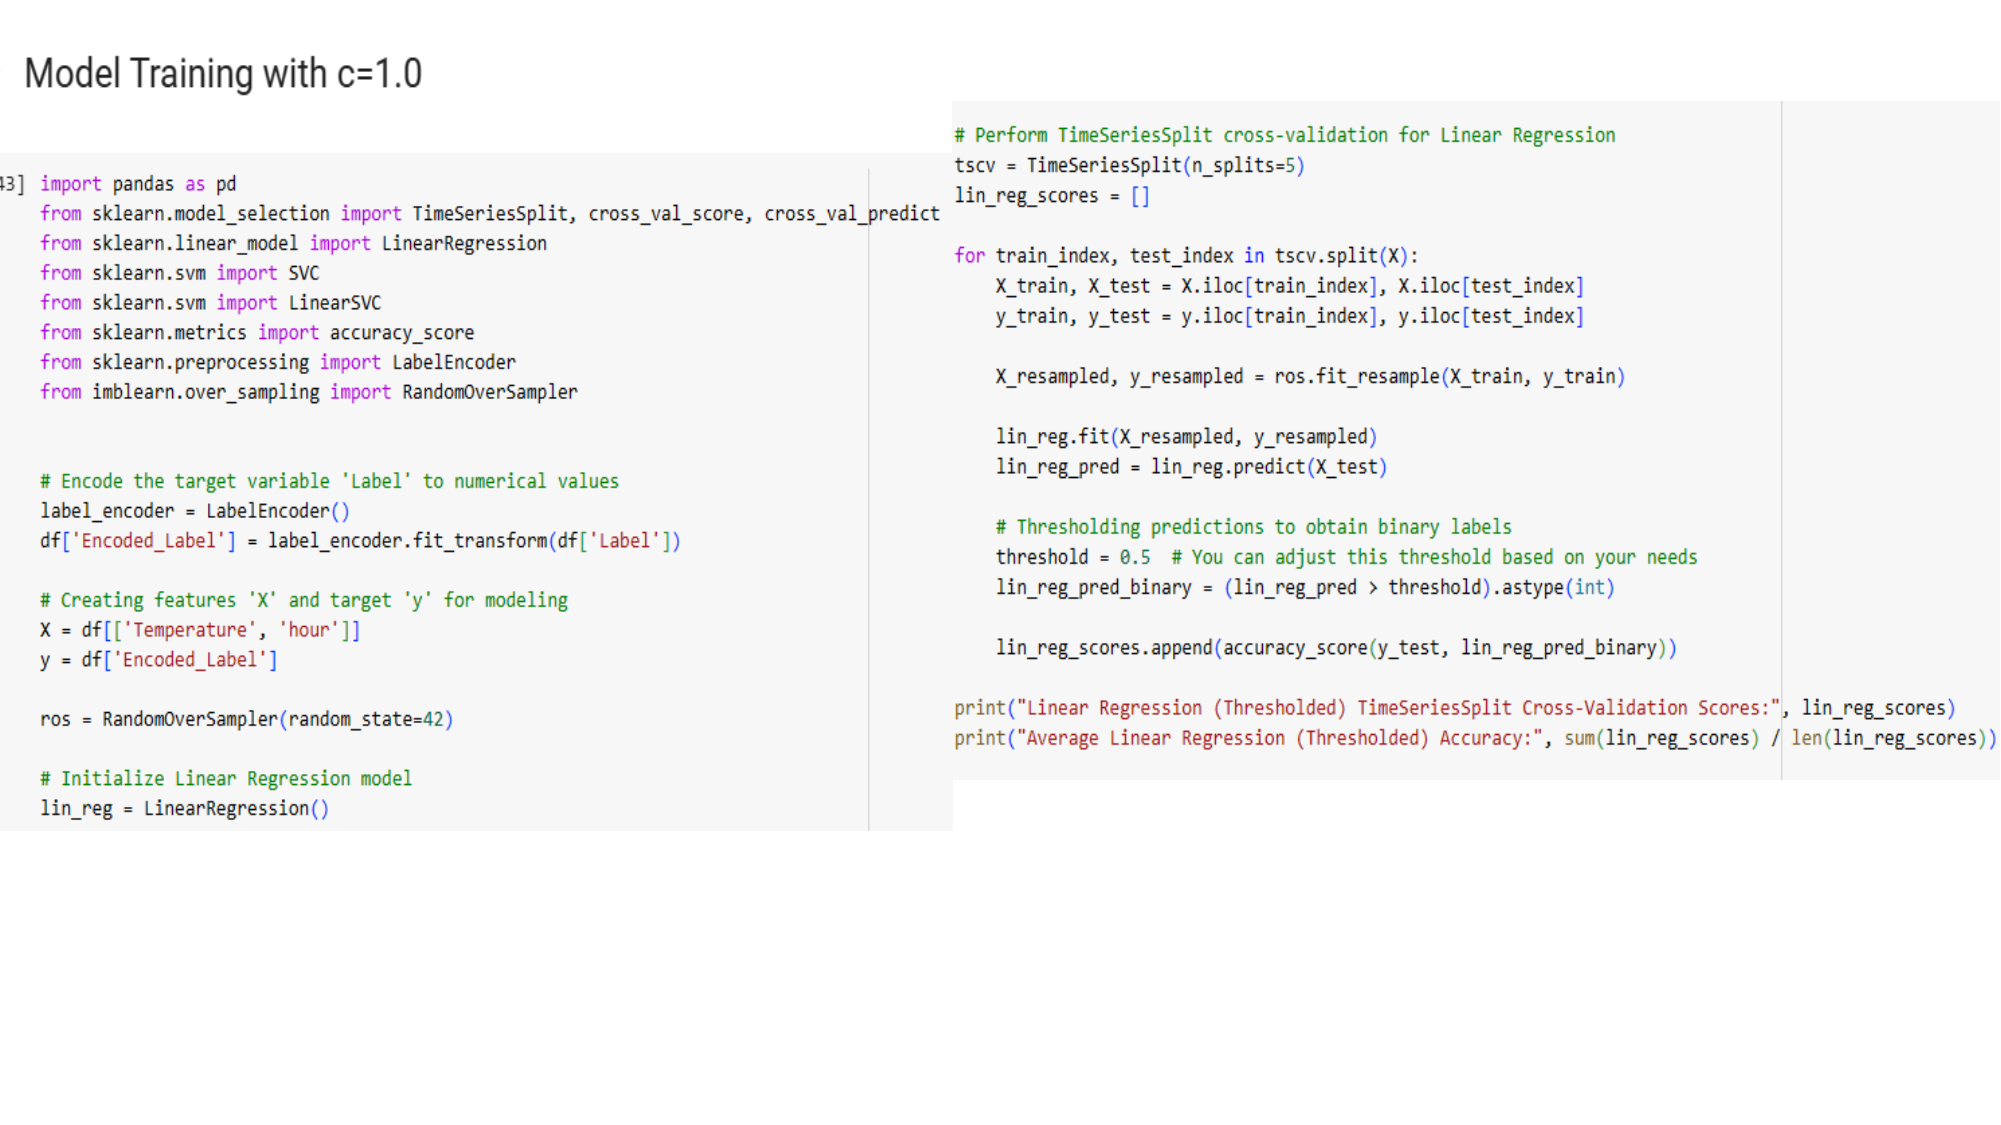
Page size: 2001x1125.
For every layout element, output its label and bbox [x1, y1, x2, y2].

picture [0, 50, 2000, 831]
